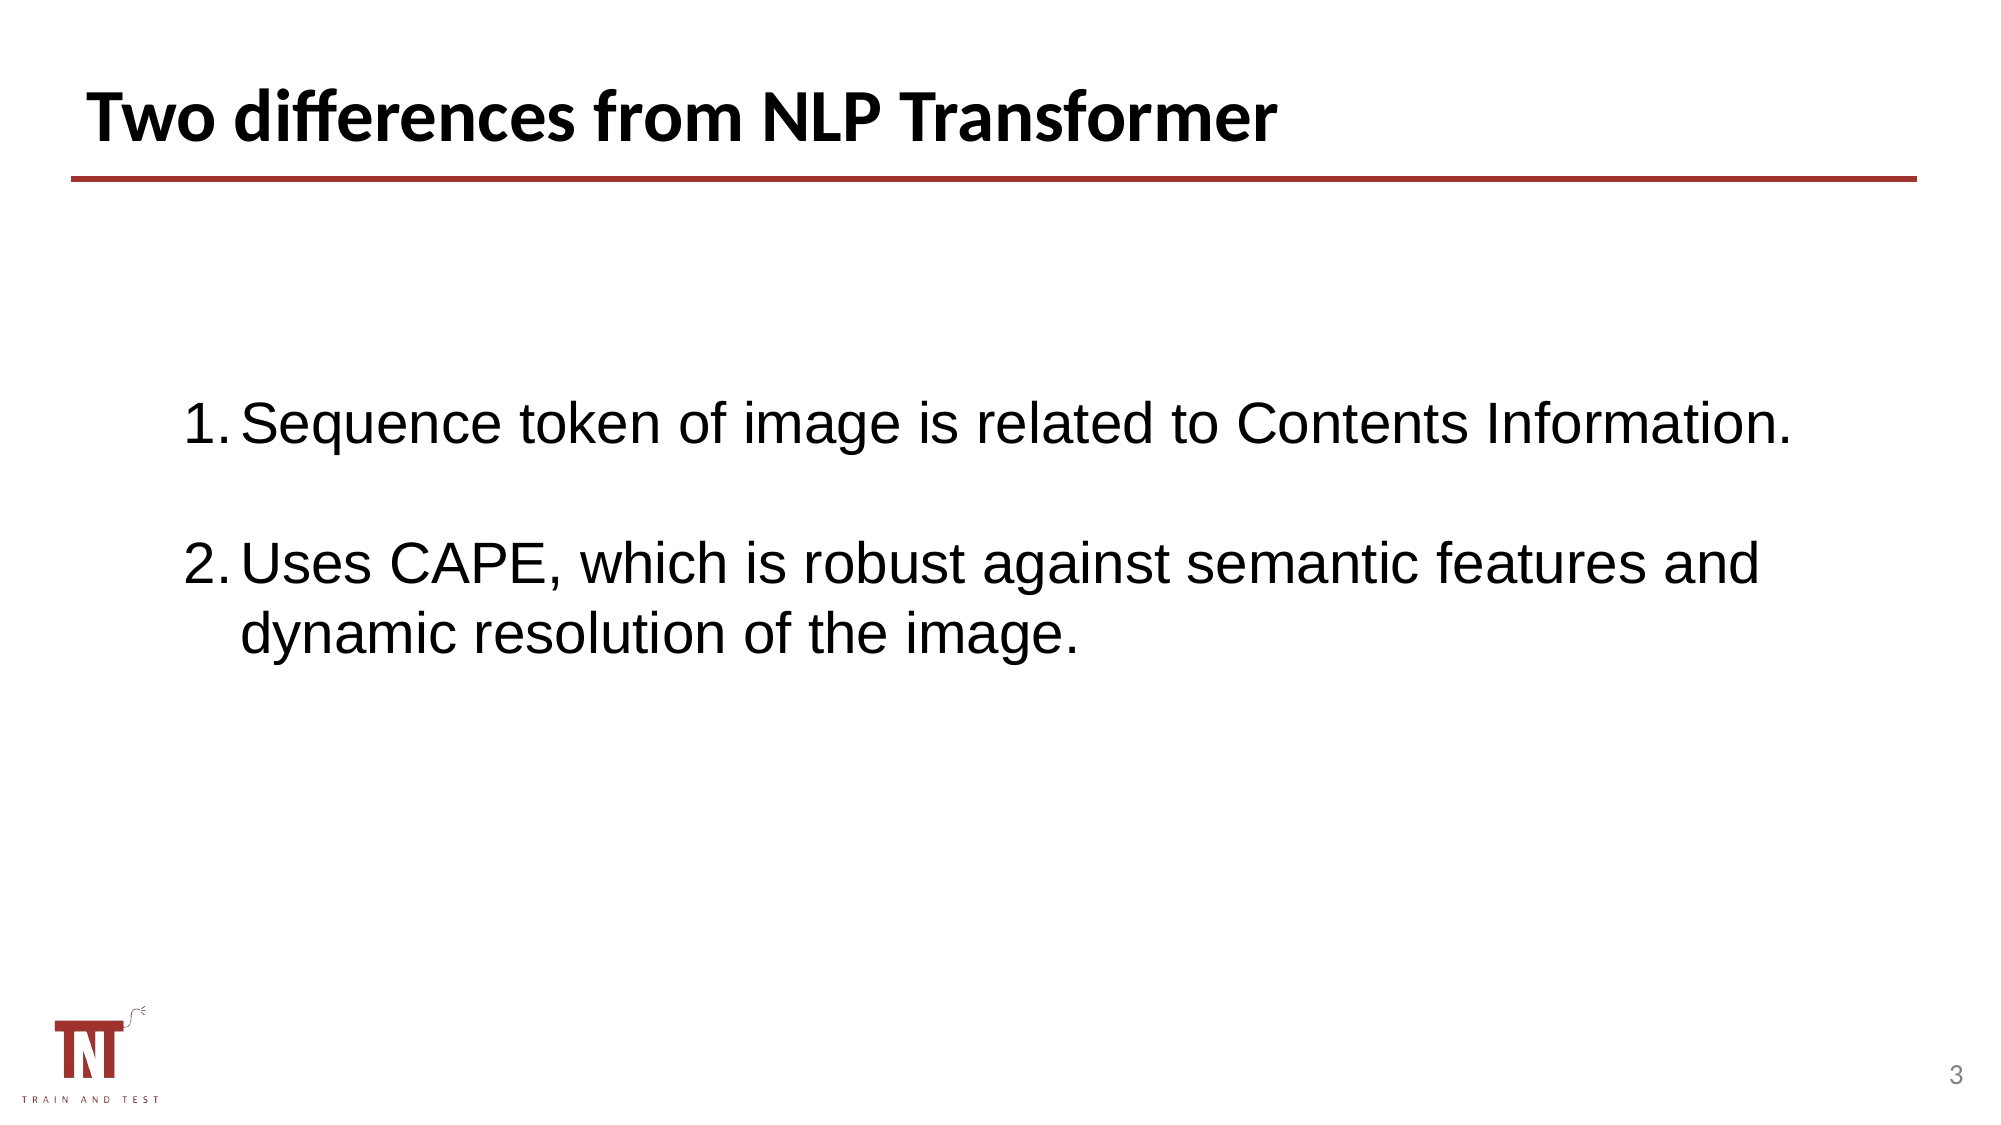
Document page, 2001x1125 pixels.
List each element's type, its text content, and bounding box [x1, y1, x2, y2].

title Two differences from NLP Transformer [71, 59, 1917, 175]
slide_number 2 [1528, 1042, 1979, 1103]
picture [21, 1003, 160, 1110]
text_box Sequence token of image is related to Contents Information. Uses CAPE, which is robust against semantic features and dynamic resolution of the image. [169, 378, 1819, 673]
